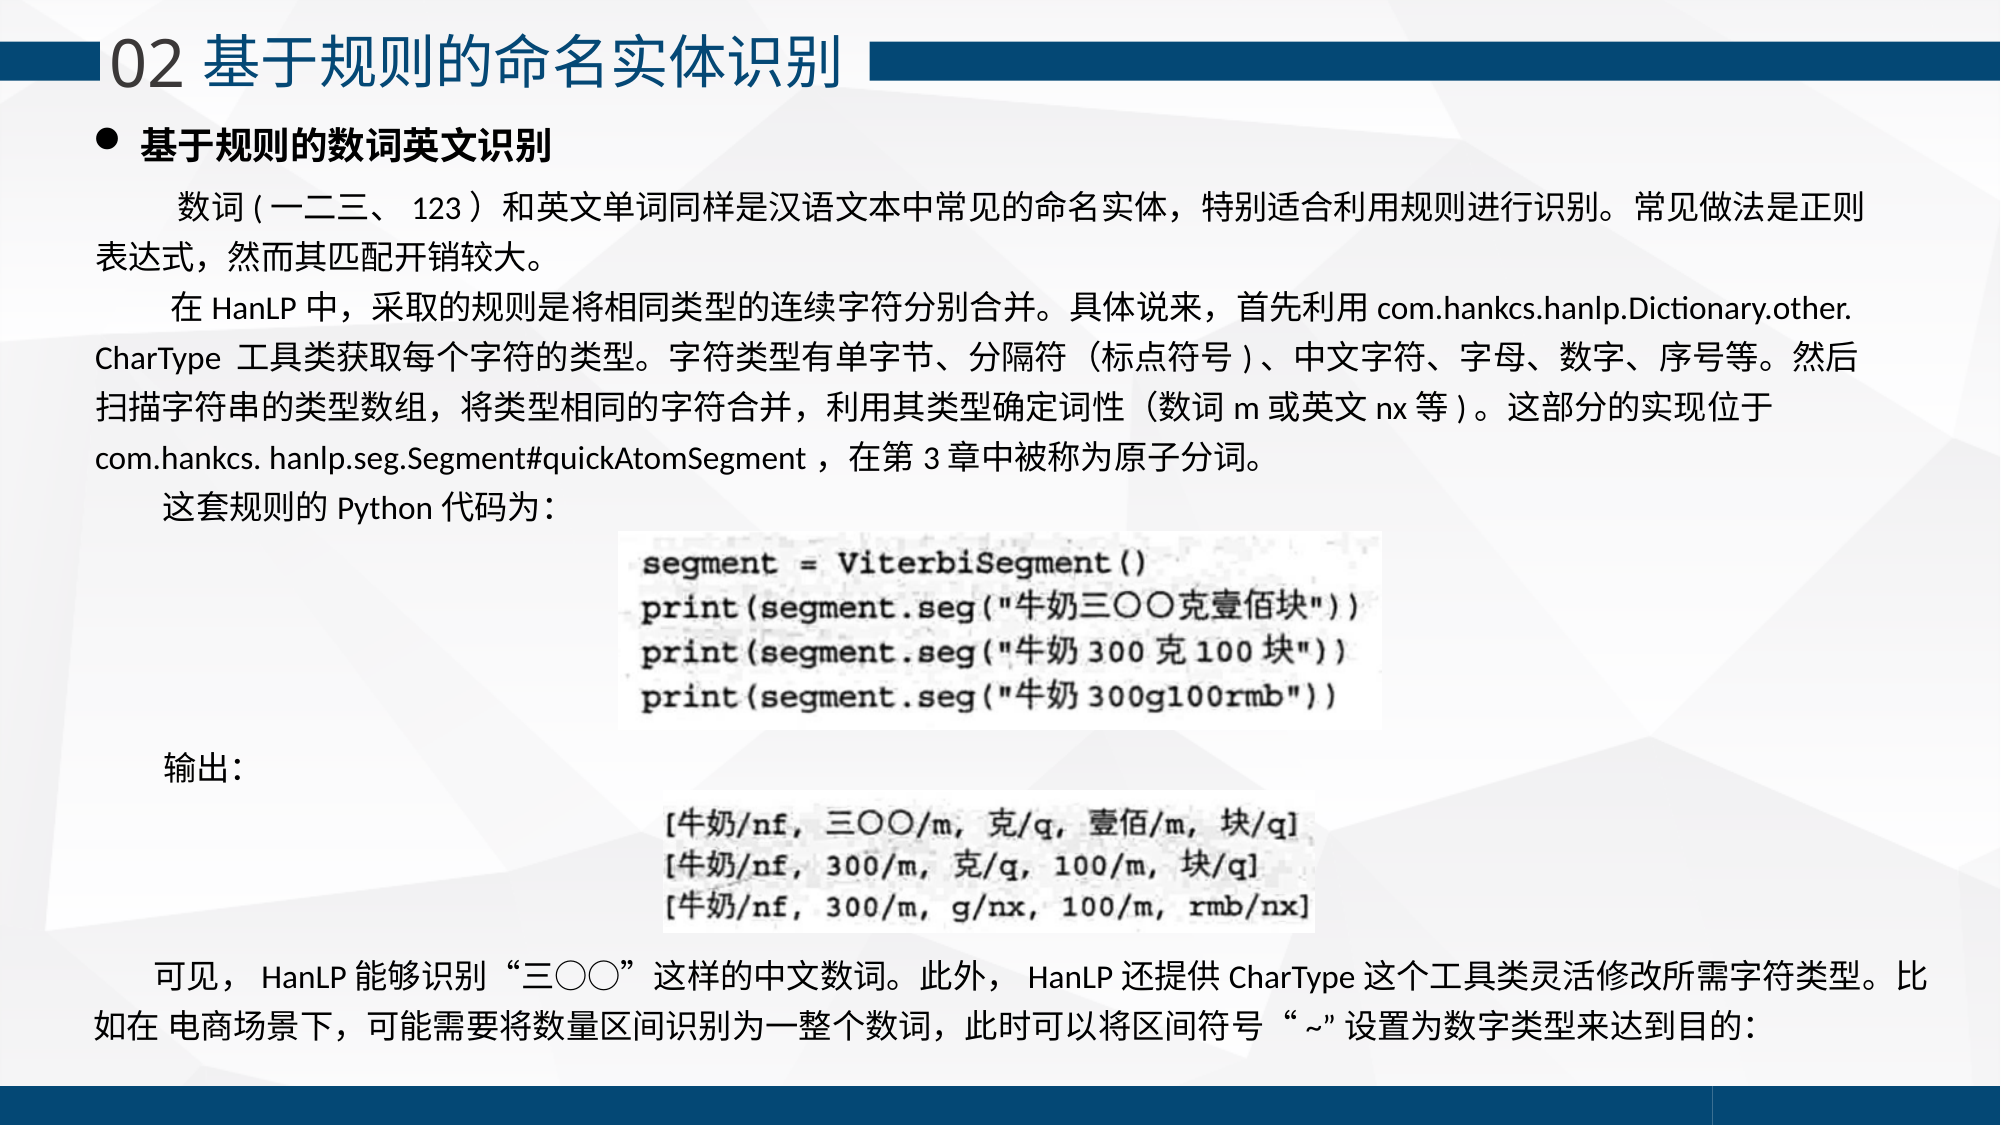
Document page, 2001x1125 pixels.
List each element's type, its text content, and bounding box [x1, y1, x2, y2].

text_box [917, 41, 2000, 82]
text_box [90, 13, 917, 110]
text_box [0, 41, 90, 82]
text_box [0, 1085, 1713, 1125]
text_box 数词(一二三、123）和英文单词同样是汉语文本中常见的命名实体，特别适合利用规则进行识别。常见做法是正则表达式，然而其匹配开销较大。 在HanLP中，采取的规则是将相同类型的连续字符分别合并。具体说来，首先利用com.hankcs.hanlp.Dictionary.other. CharType 工具类获取每个字符的类型。字符类型有单字节、分隔符（标点符号)、中文字符、字母、数字、序号等。然后扫描字符串的类型数组，将类型相同的字符合并，利用其类型确定词性（数词m或英文nx等)。这部分的实现位于com.hankcs. hanlp.seg.Segment#quickAtomSegment，在第3章中被称为原子分词。 这套规则的Python代码为： [80, 169, 1907, 534]
text_box [1713, 1085, 2000, 1125]
text_box 基于规则的数词英文识别 [78, 114, 605, 174]
text_box 可见，HanLP能够识别“三○○”这样的中文数词。此外，HanLP还提供CharType这个工具类灵活修改所需字符类型。比如在 电商场景下，可能需要将数量区间识别为一整个数词，此时可以将区间符号“~”设置为数字类型来达到目的： [78, 938, 1956, 1053]
text_box 输出： [148, 729, 434, 795]
picture [0, 0, 2001, 1125]
